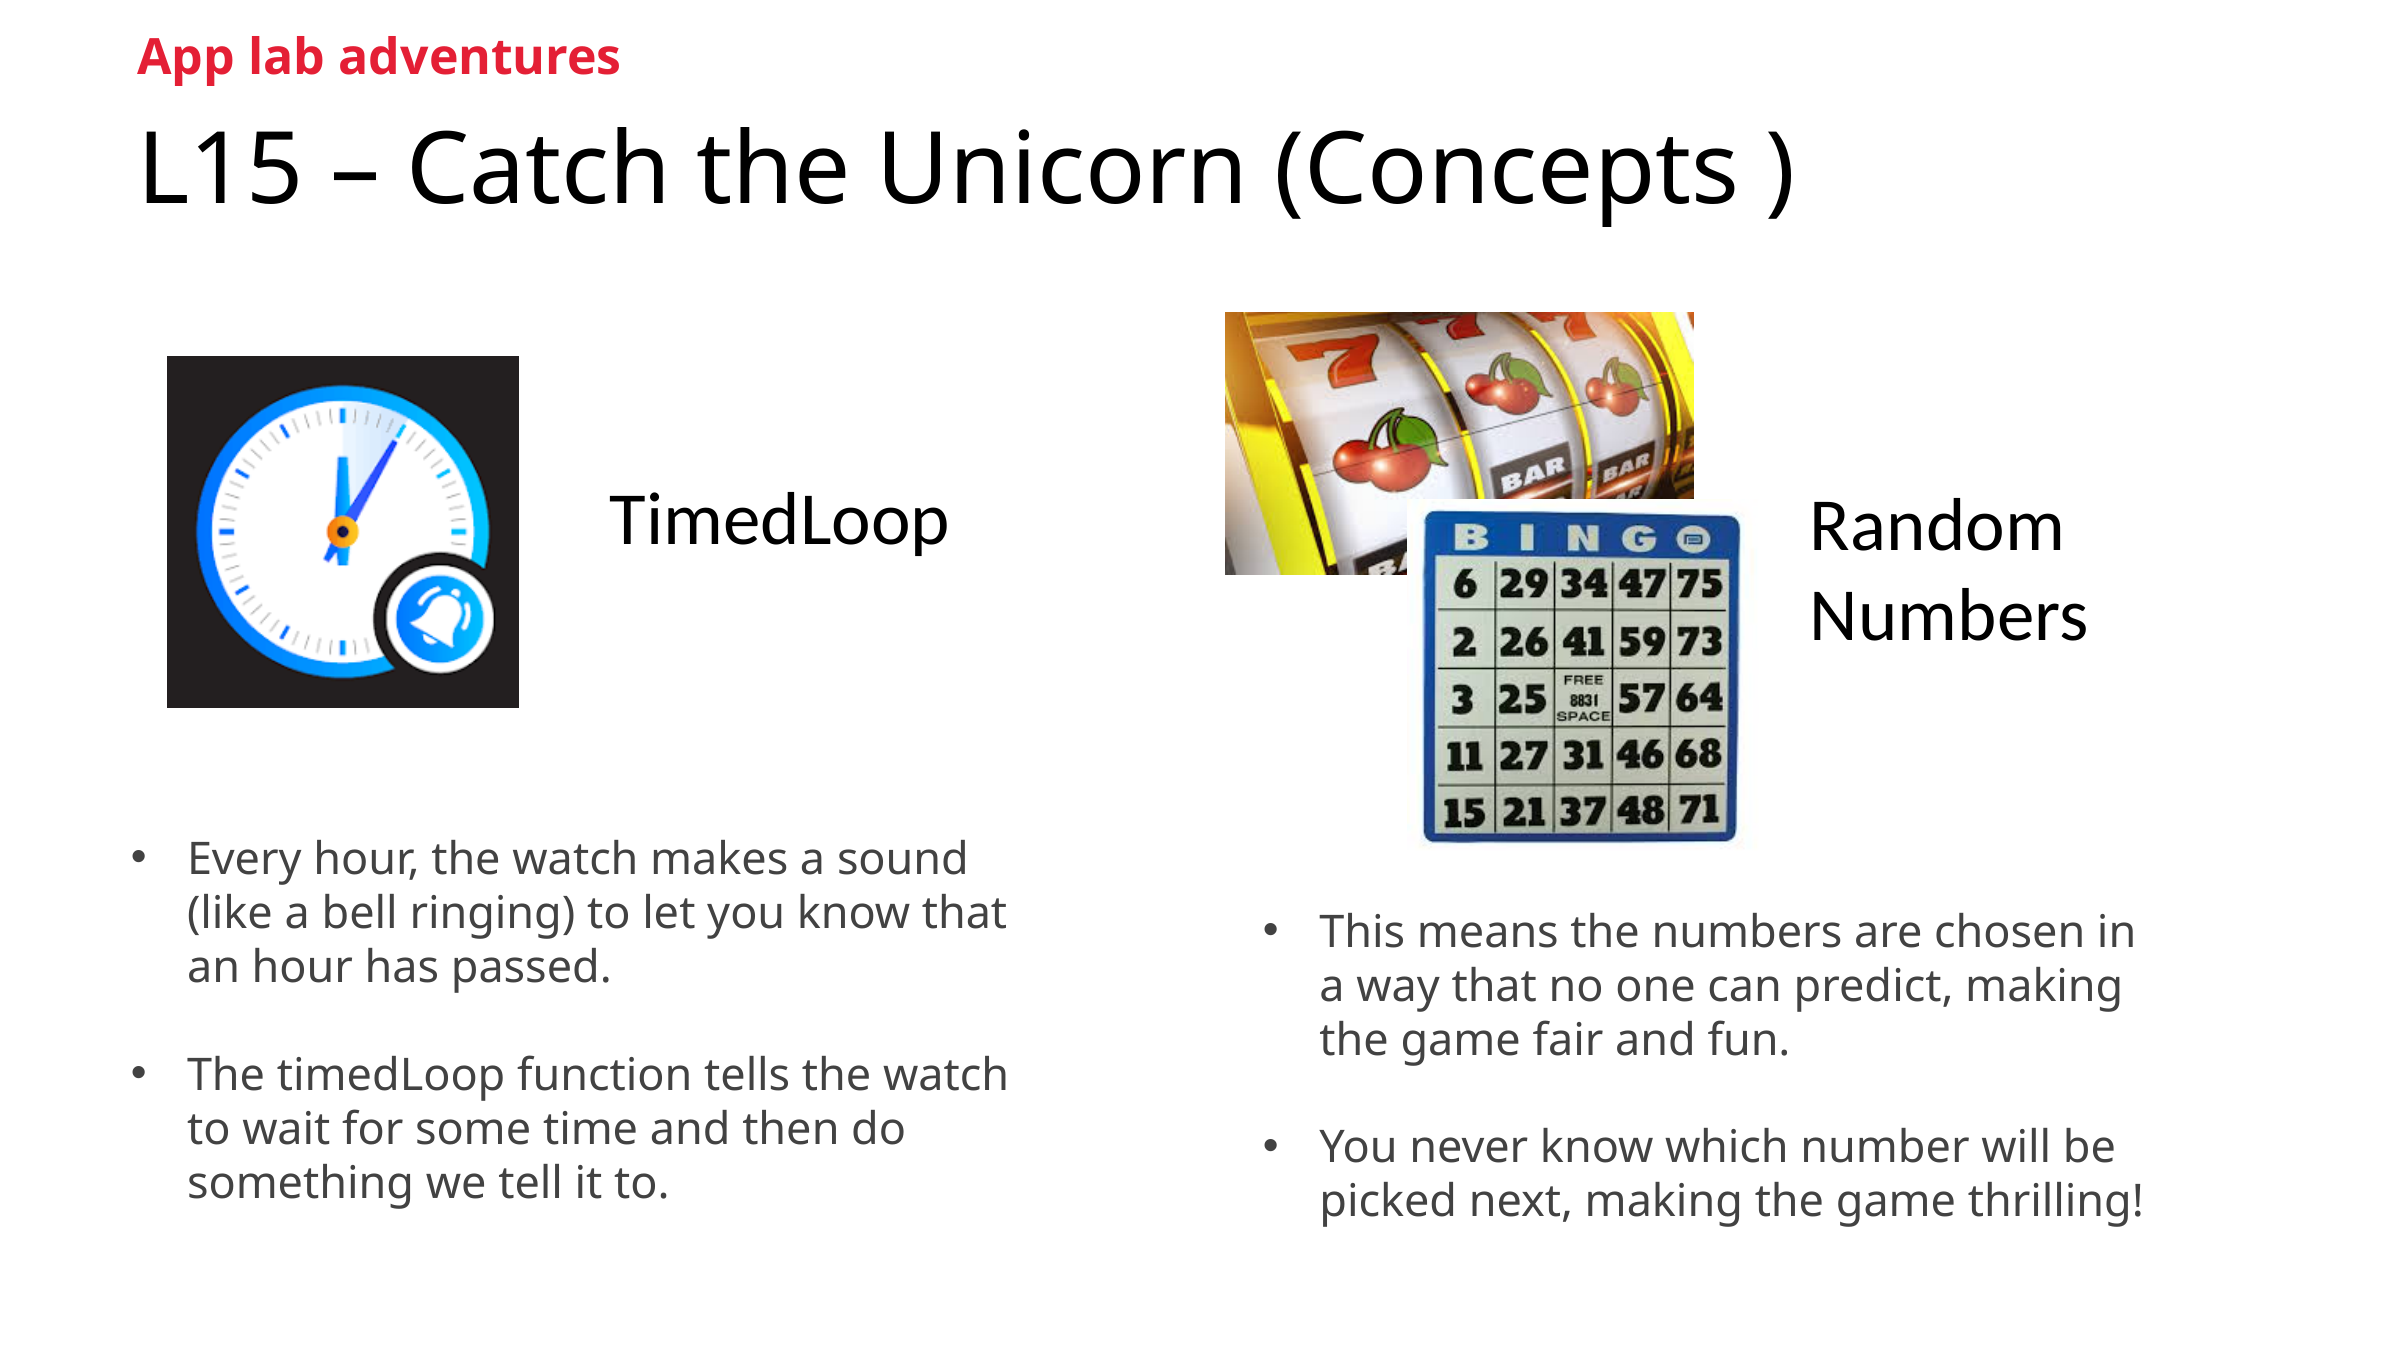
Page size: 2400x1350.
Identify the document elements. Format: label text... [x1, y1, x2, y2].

text_box Random Numbers [1795, 467, 2219, 663]
text_box Every hour, the watch makes a sound (like a bell ringing) to let you know that an hour has passed. The timedLoop function tells the watch to wait for some time and then do something we tell it to. [116, 821, 1043, 1215]
text_box This means the numbers are chosen in a way that no one can predict, making the game fair and fun. You never know which number will be picked next, making the game thrilling! [1248, 894, 2175, 1234]
picture [167, 356, 519, 708]
text_box L15 – Catch the Unicorn (Concepts ) [122, 114, 2265, 243]
text_box TimedLoop [595, 461, 1019, 567]
text_box App lab adventures [122, 26, 2265, 99]
picture [1225, 312, 1759, 851]
